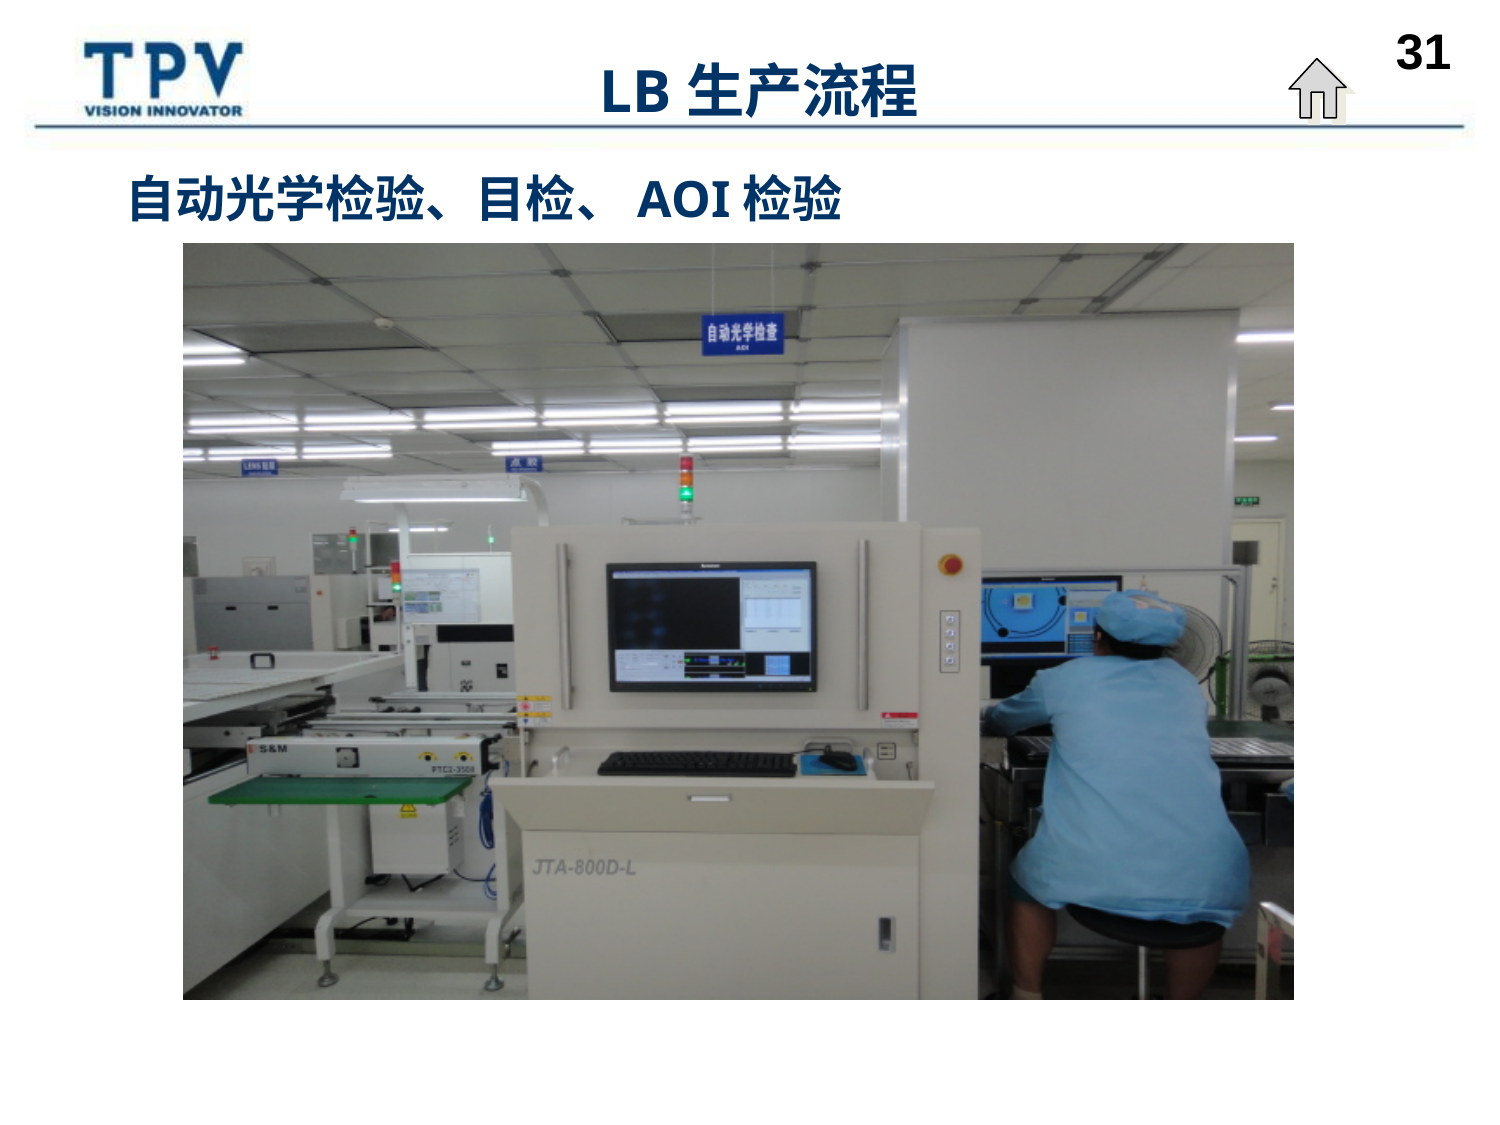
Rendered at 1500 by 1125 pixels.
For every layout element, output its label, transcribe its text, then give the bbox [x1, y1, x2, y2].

text_box [1288, 58, 1347, 118]
picture [0, 1, 1500, 1124]
text_box 自动光学检验、目检、AOI检验 [41, 160, 928, 234]
text_box LB生产流程 [585, 46, 934, 132]
